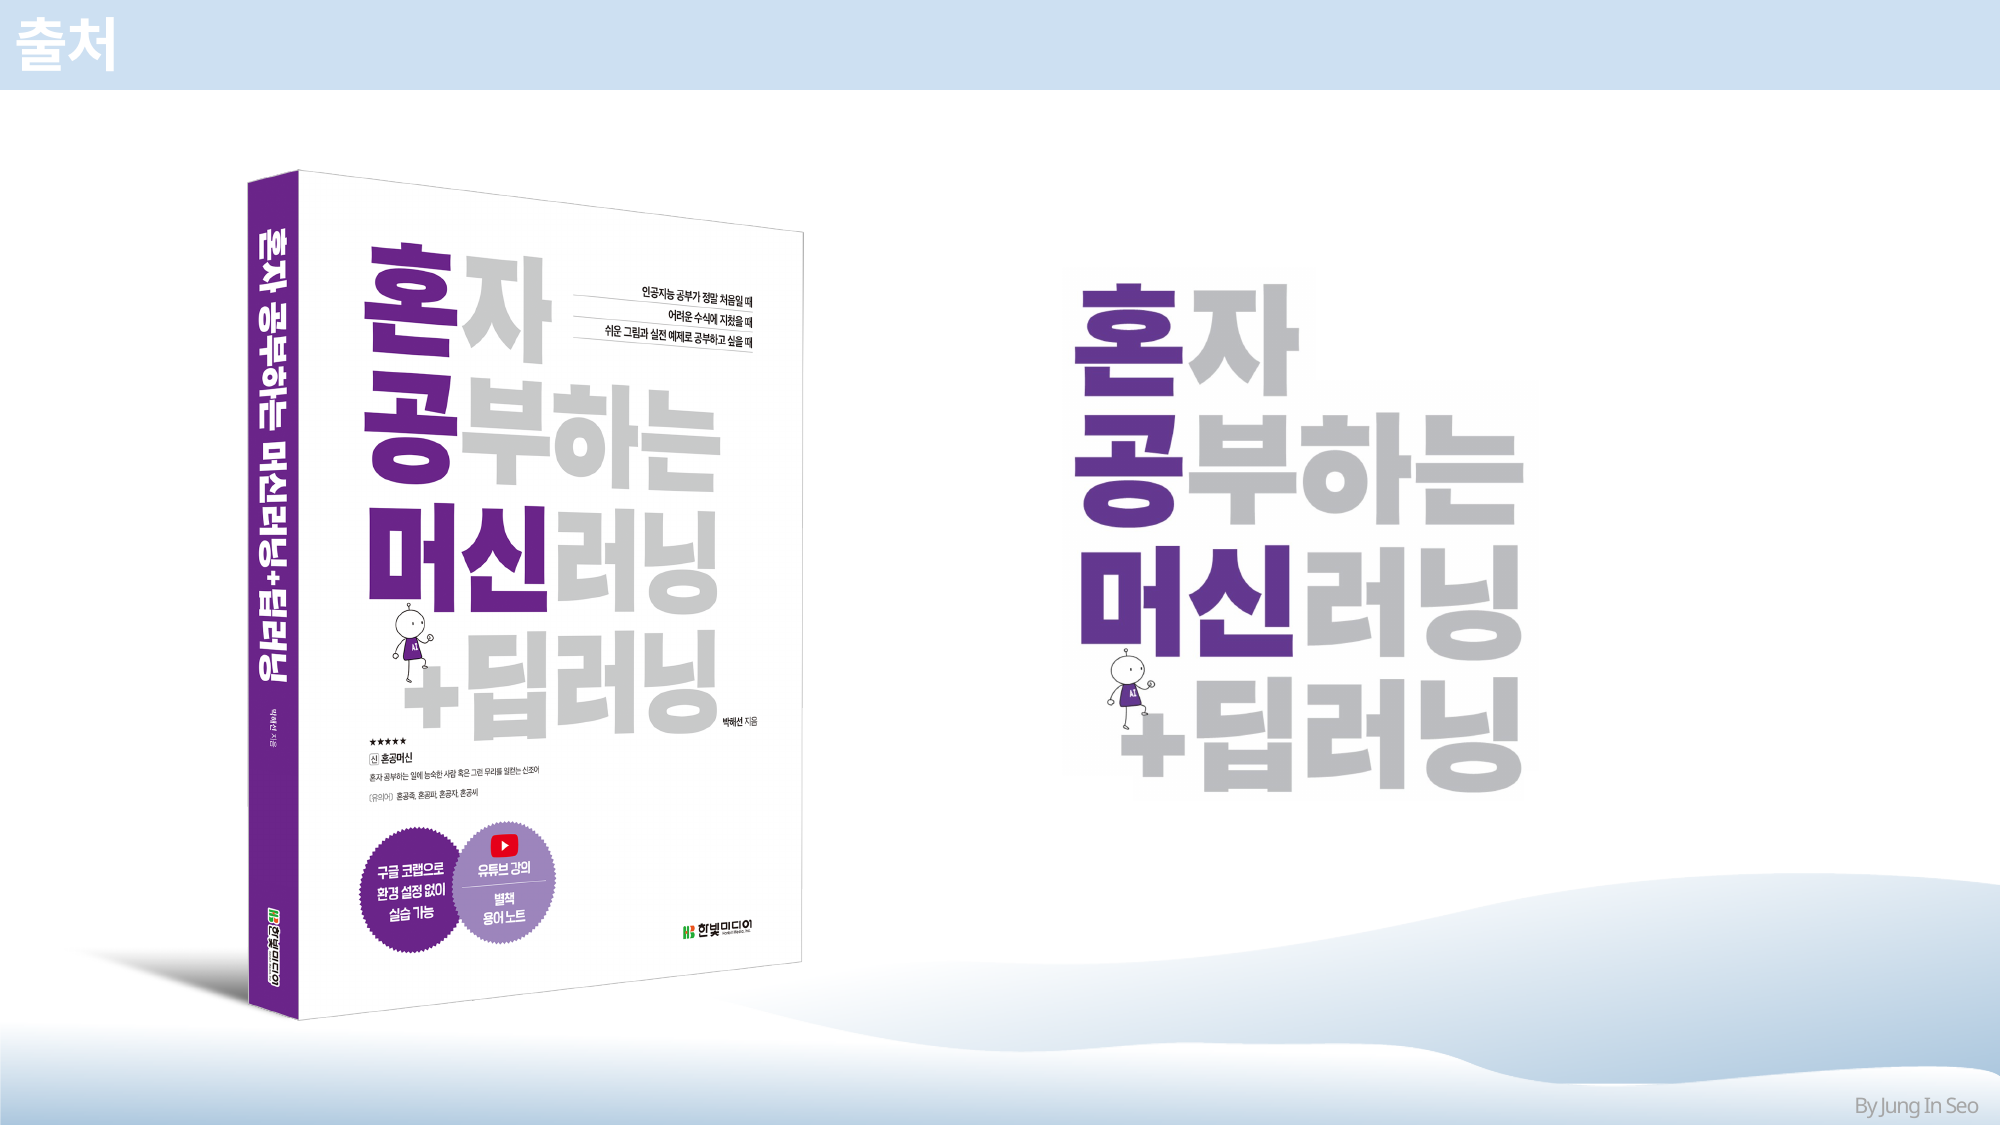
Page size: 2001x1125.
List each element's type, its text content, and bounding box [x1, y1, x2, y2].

title 출처 [0, 0, 941, 88]
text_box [999, 232, 1601, 811]
picture [0, 89, 963, 1107]
